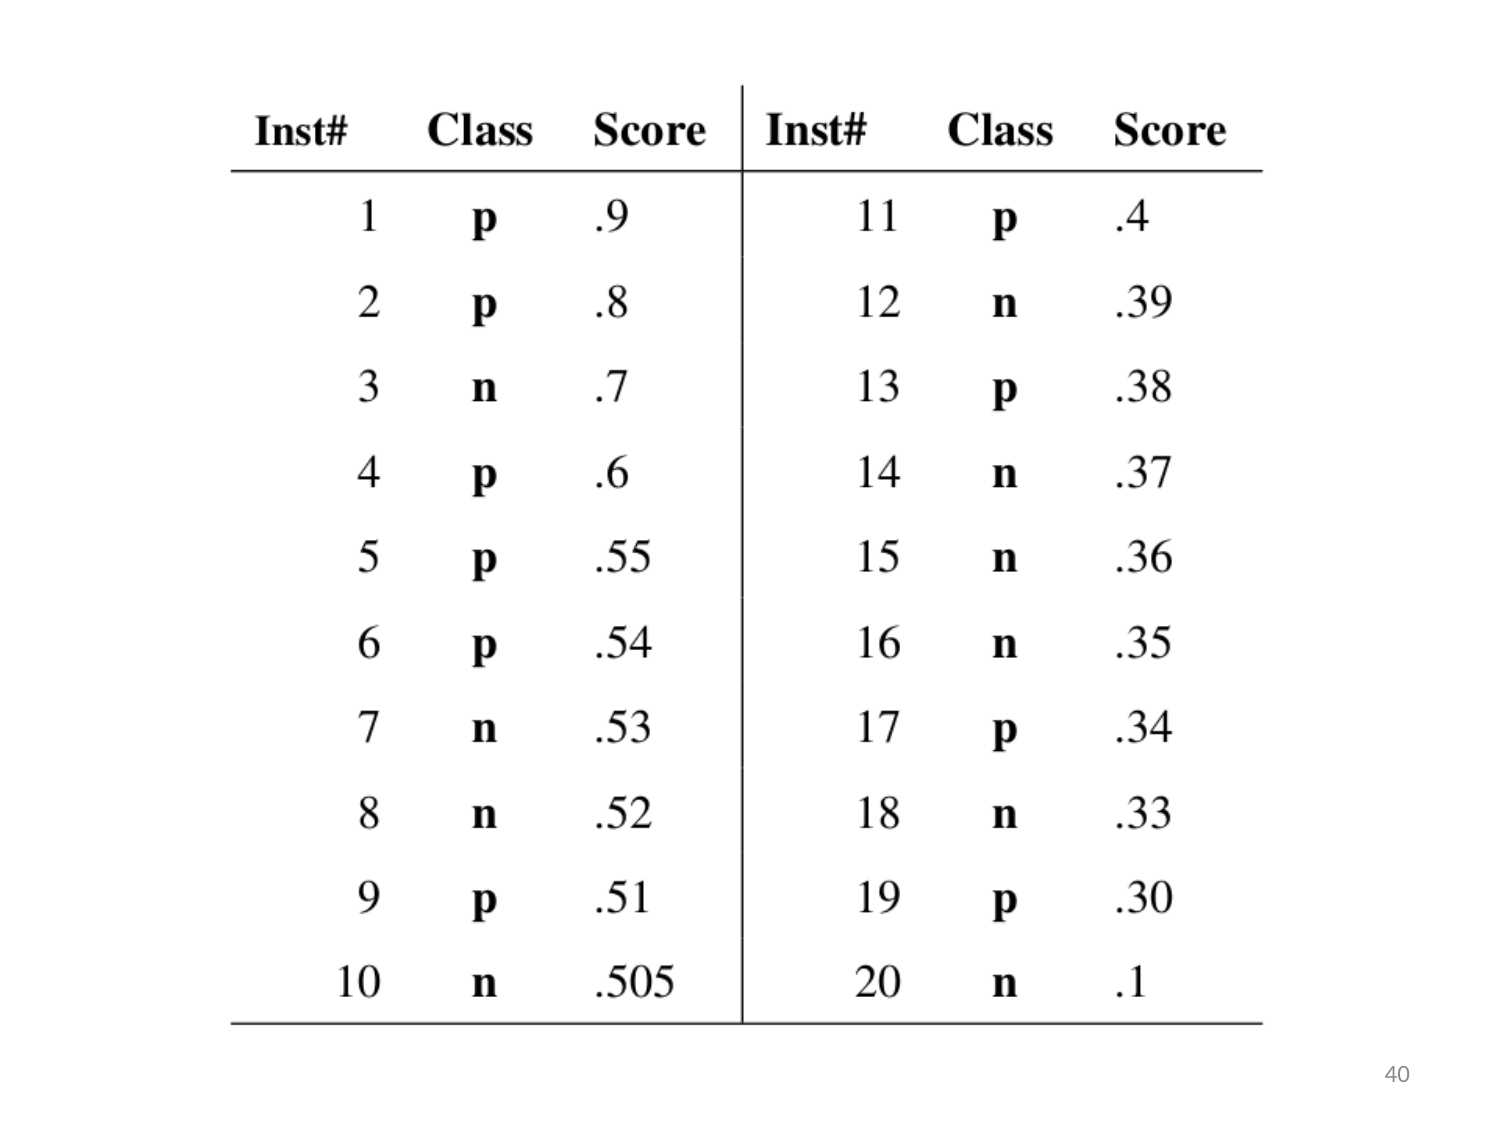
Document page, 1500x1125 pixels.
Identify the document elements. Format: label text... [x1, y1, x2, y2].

slide_number 40 [1074, 1042, 1425, 1103]
picture [188, 77, 1312, 1048]
